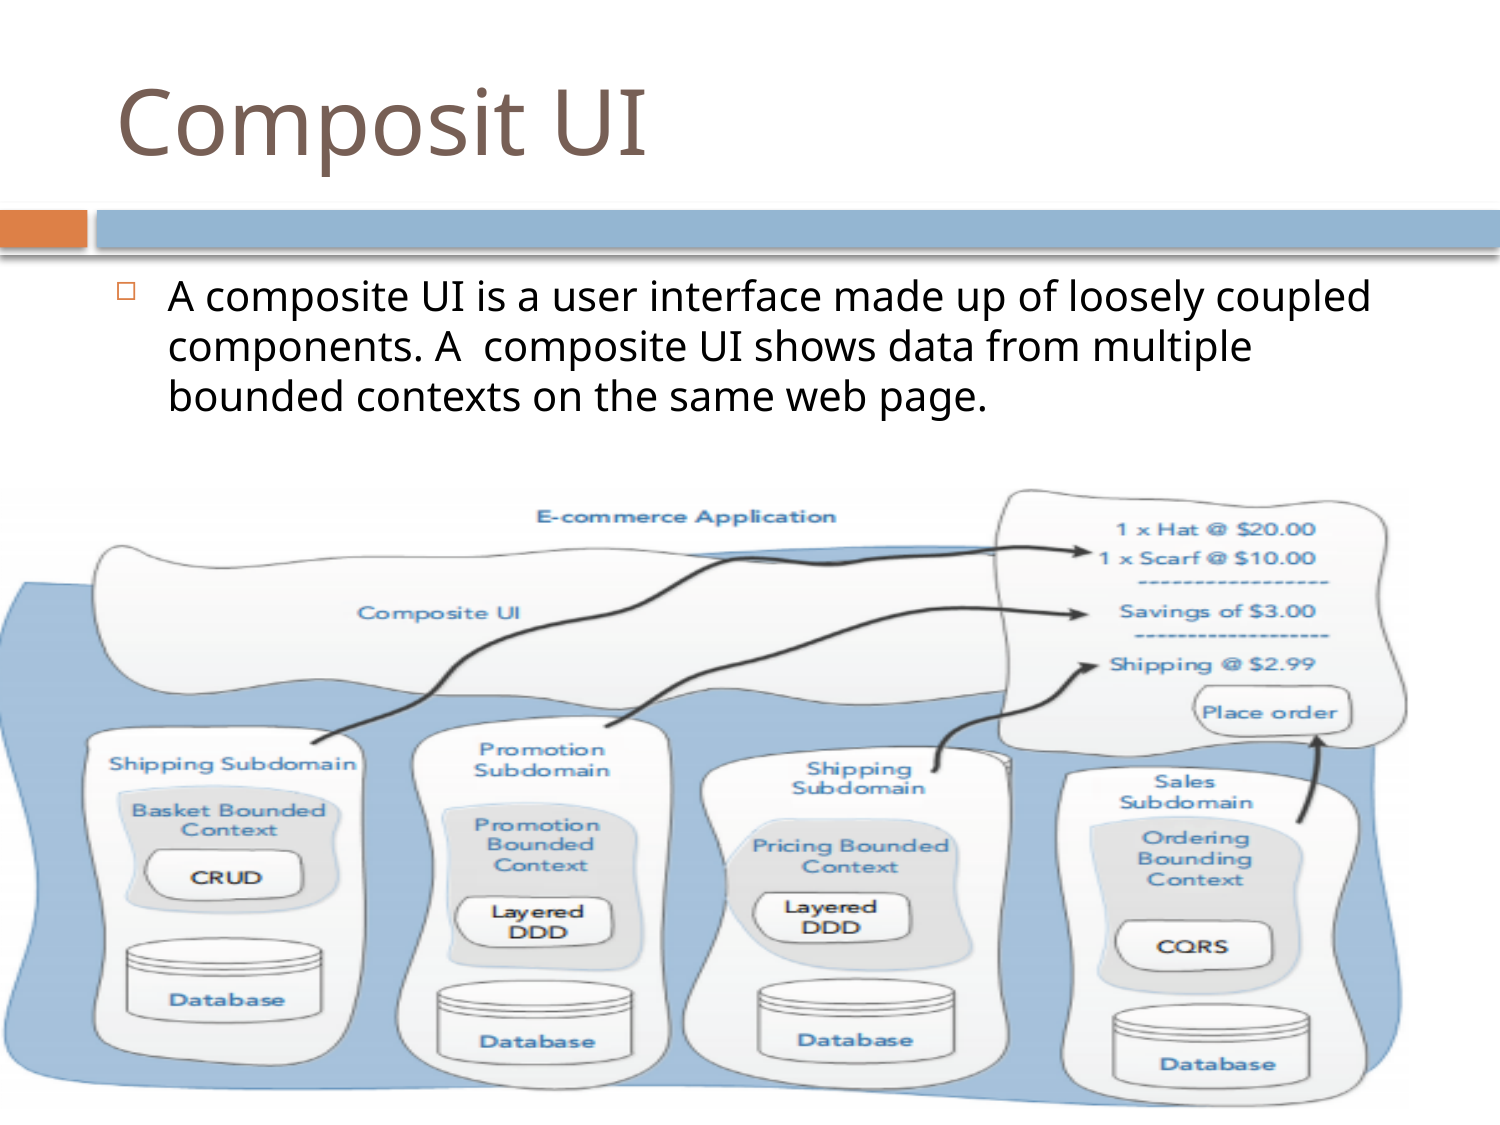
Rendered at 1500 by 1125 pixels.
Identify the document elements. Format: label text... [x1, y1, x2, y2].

list A composite UI is a user interface made up of loosely coupled components. A composite UI shows data from multiple bounded contexts on the same web page. [100, 262, 1438, 448]
title Composit UI [100, 37, 1438, 200]
picture [0, 449, 1500, 1125]
